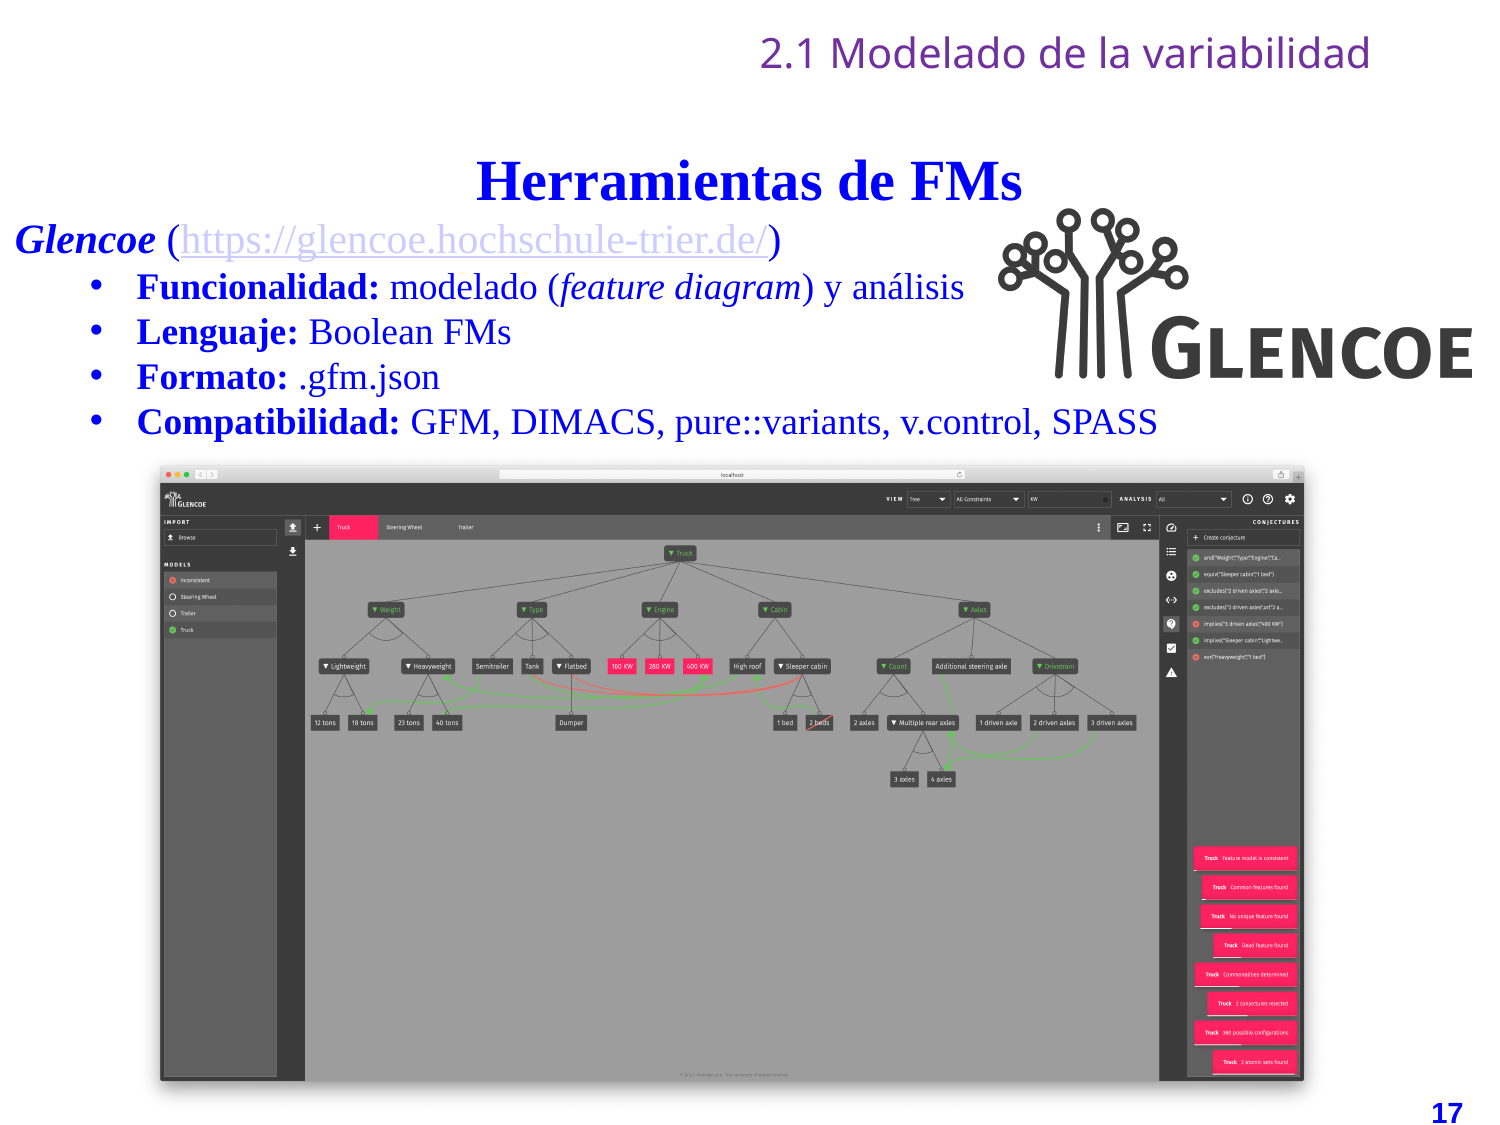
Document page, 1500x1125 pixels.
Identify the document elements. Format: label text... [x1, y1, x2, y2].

picture [135, 449, 1329, 1115]
picture [997, 208, 1473, 379]
title 2.1 Modelado de la variabilidad [631, 19, 1500, 126]
text_box Herramientas de FMs Glencoe (https://glencoe.hochschule-trier.de/) Funcionalidad: modelado (feature diagram) y análisis Lenguaje: Boolean FMs Formato: .gfm.json Compatibilidad: GFM, DIMACS, pure::variants, v.control, SPASS [0, 134, 1500, 450]
